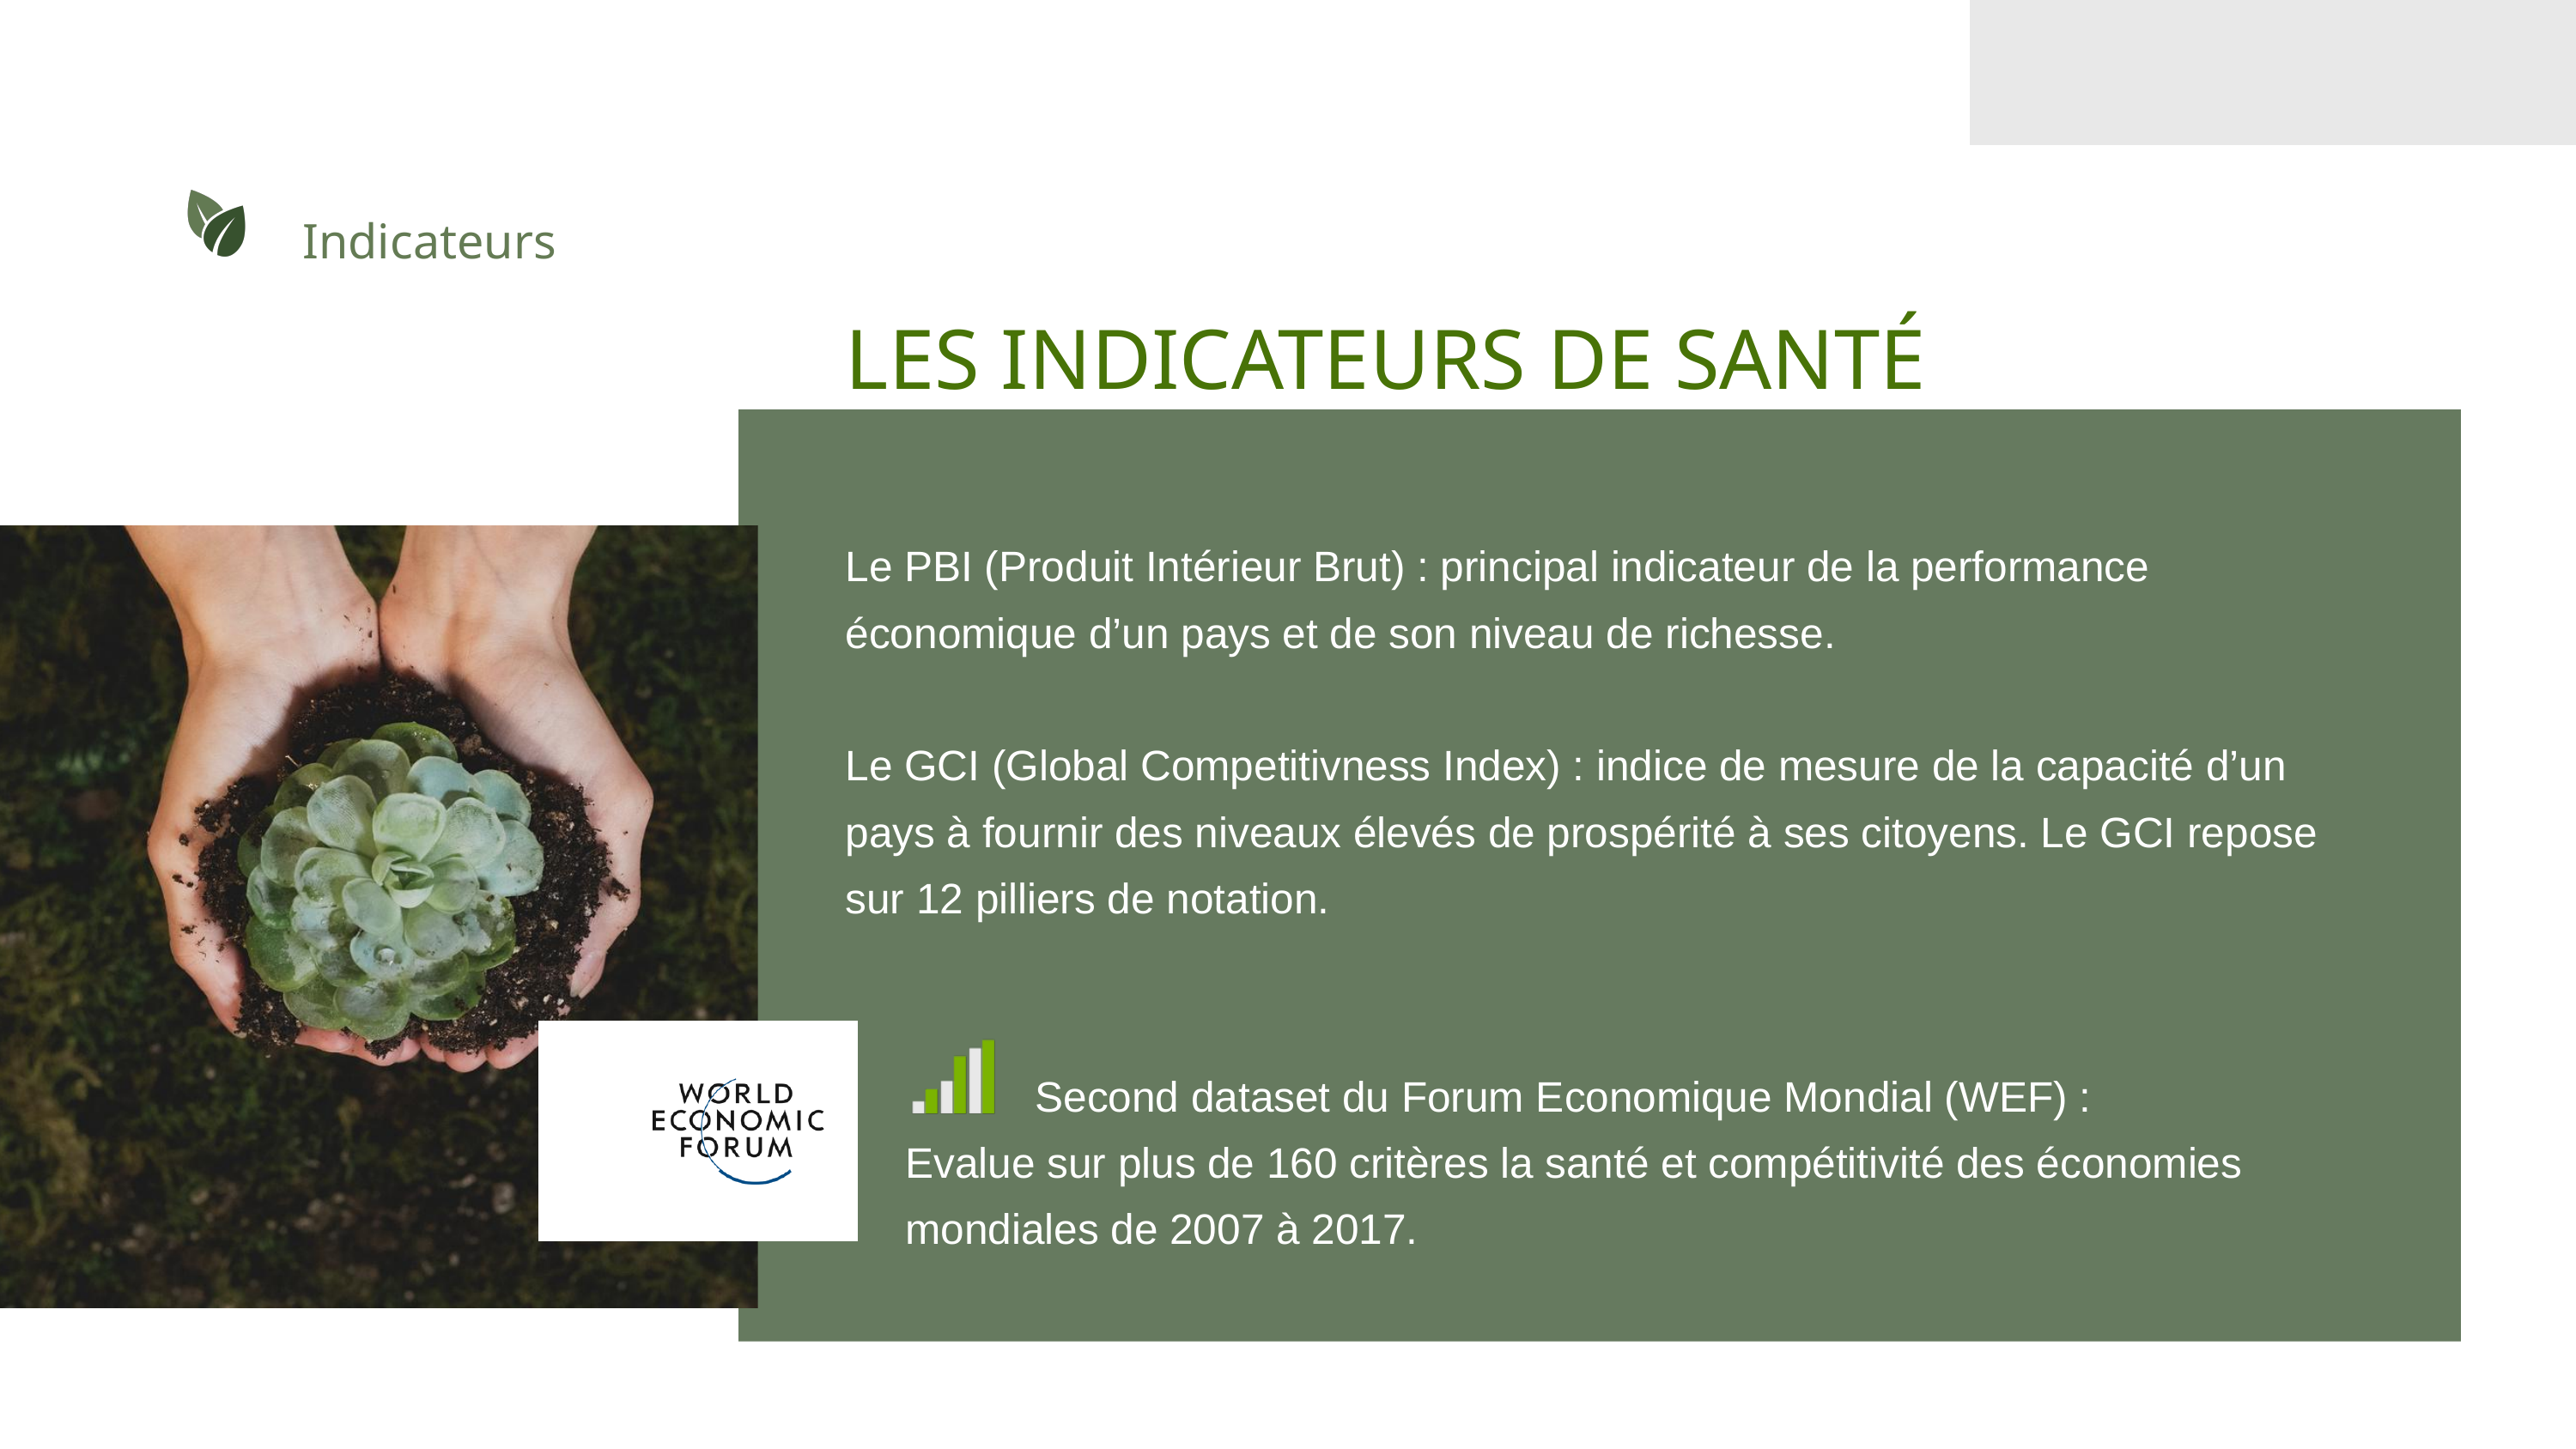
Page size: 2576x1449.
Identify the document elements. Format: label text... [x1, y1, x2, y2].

picture [903, 1023, 1003, 1123]
picture [0, 524, 758, 1309]
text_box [1970, 0, 2576, 145]
text_box [184, 190, 249, 258]
text_box Indicateurs [302, 187, 661, 269]
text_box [738, 388, 2462, 1342]
text_box LES INDICATEURS DE SANTÉ [845, 282, 2547, 406]
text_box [538, 999, 858, 1242]
